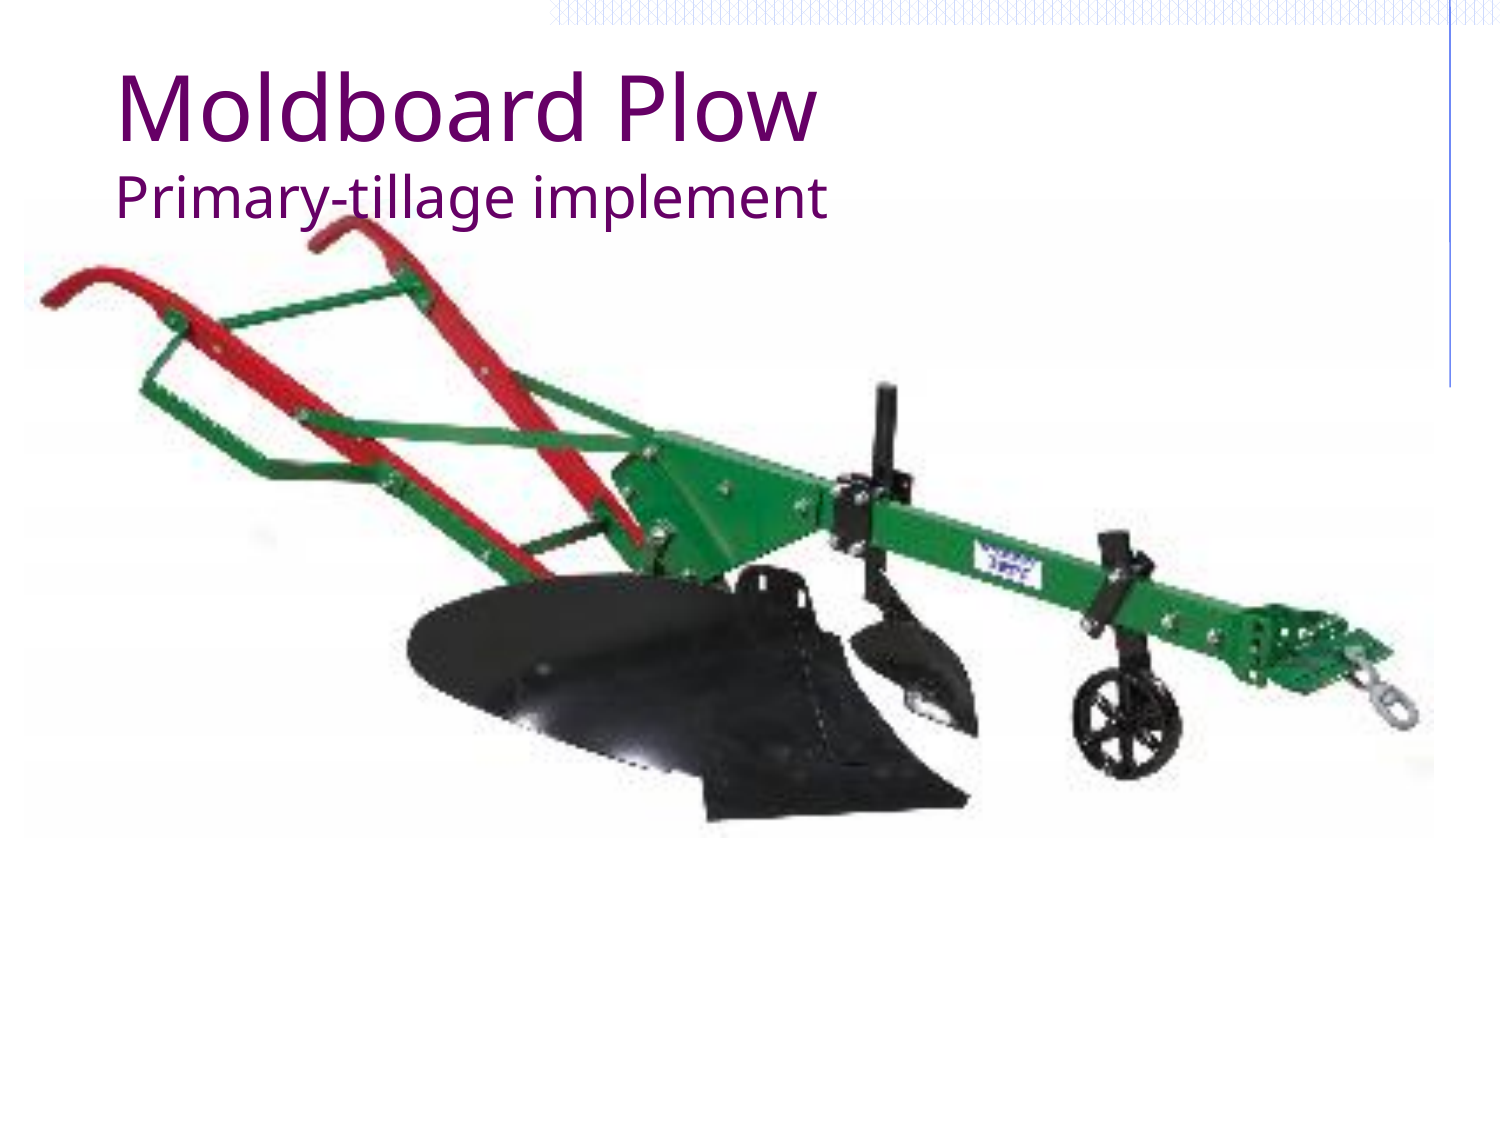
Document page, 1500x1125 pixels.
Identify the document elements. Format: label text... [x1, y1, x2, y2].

picture [24, 199, 1435, 838]
title Moldboard Plow Primary-tillage implement [99, 50, 1375, 198]
